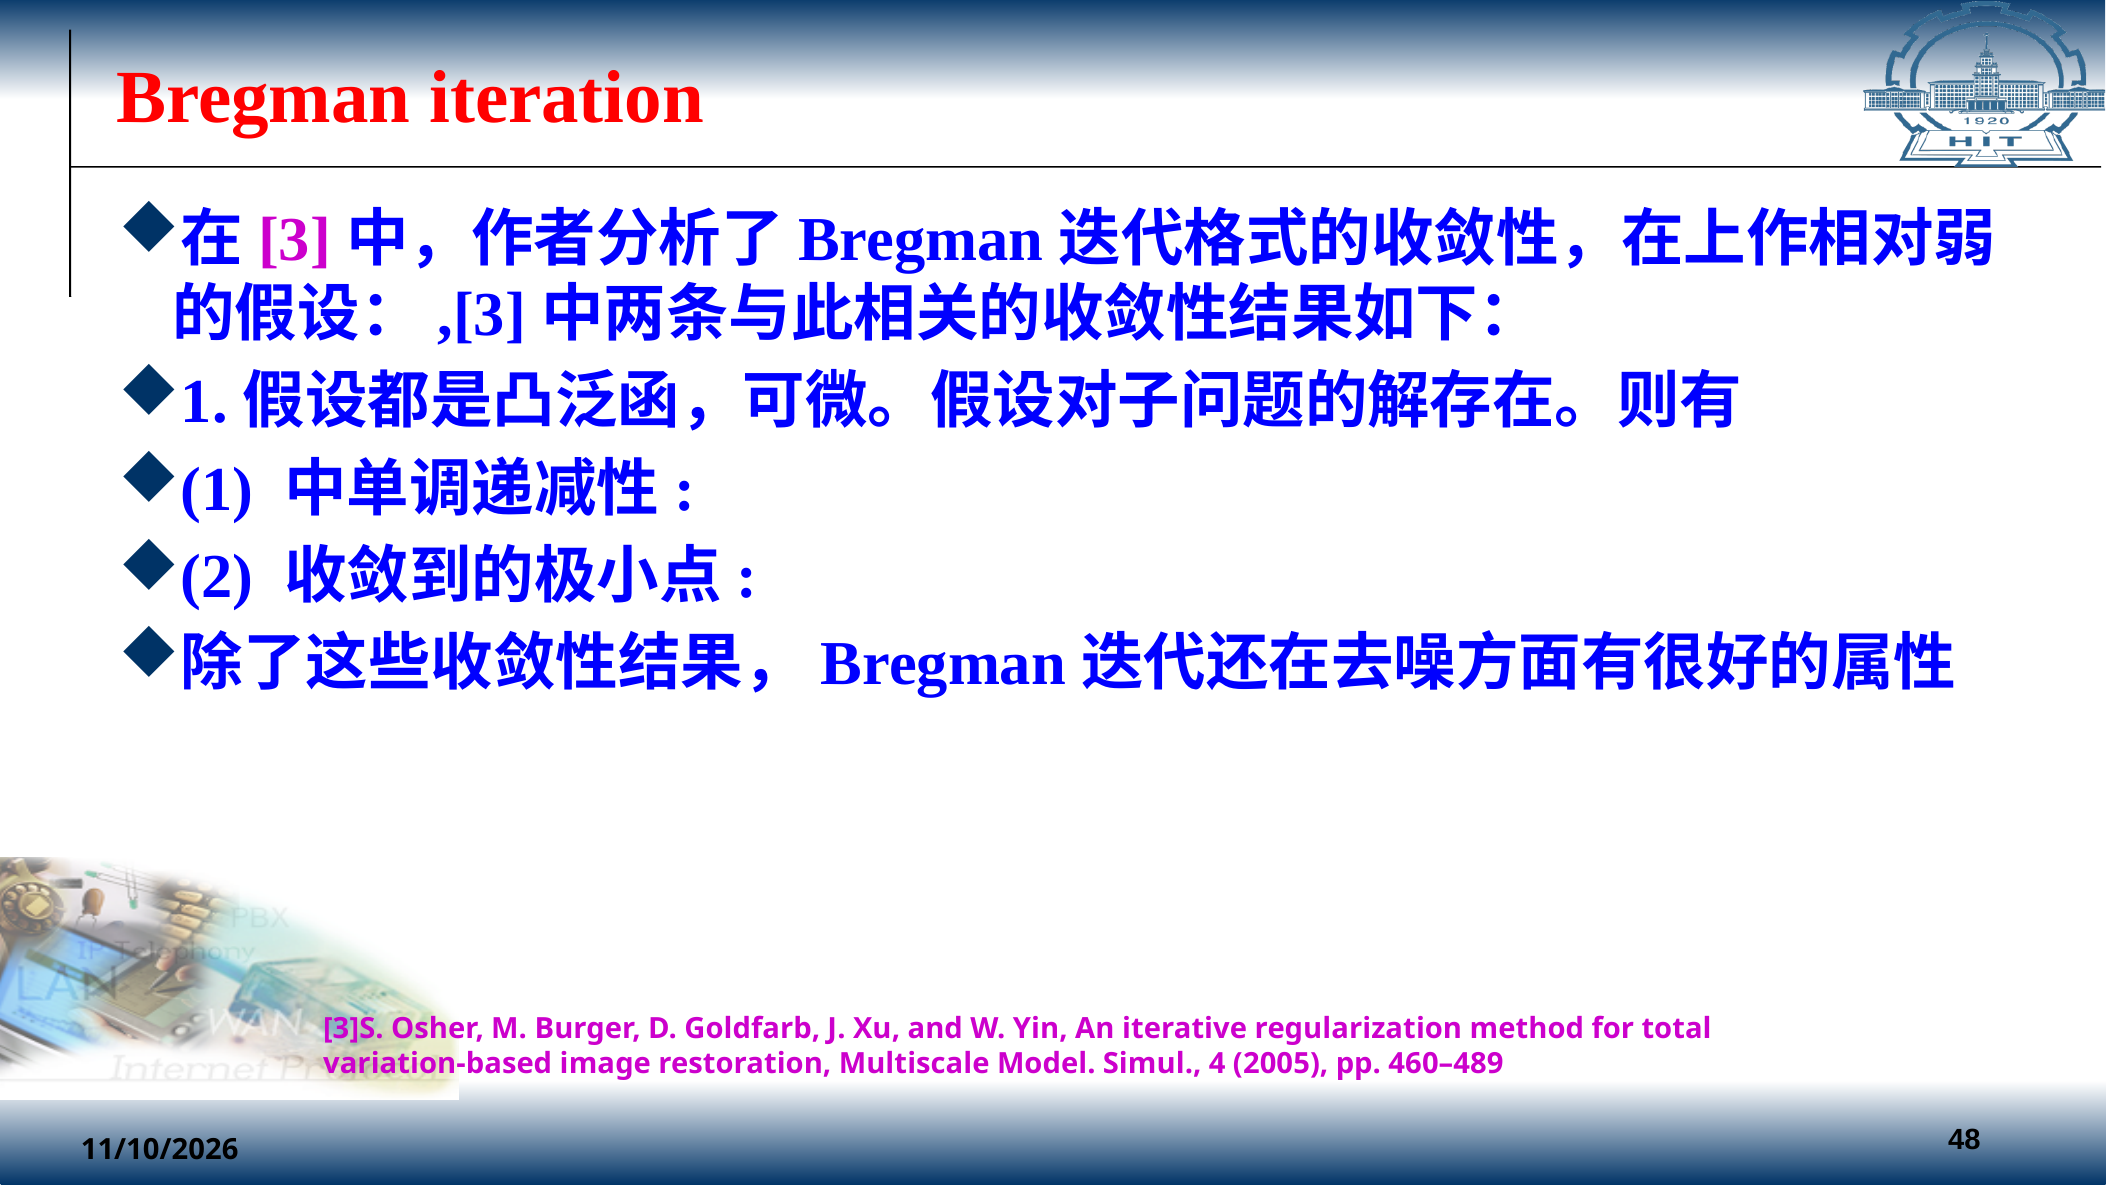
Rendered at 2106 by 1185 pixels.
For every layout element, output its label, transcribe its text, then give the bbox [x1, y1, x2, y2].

picture [1863, 1, 2106, 167]
title Bregman iteration [101, 29, 1941, 155]
picture [0, 857, 459, 1100]
text_box [3]S. Osher, M. Burger, D. Goldfarb, J. Xu, and W. Yin, An iterative regularization method for total variation-based image restoration, Multiscale Model. Simul., 4 (2005), pp. 460–489 [308, 1002, 1880, 1087]
